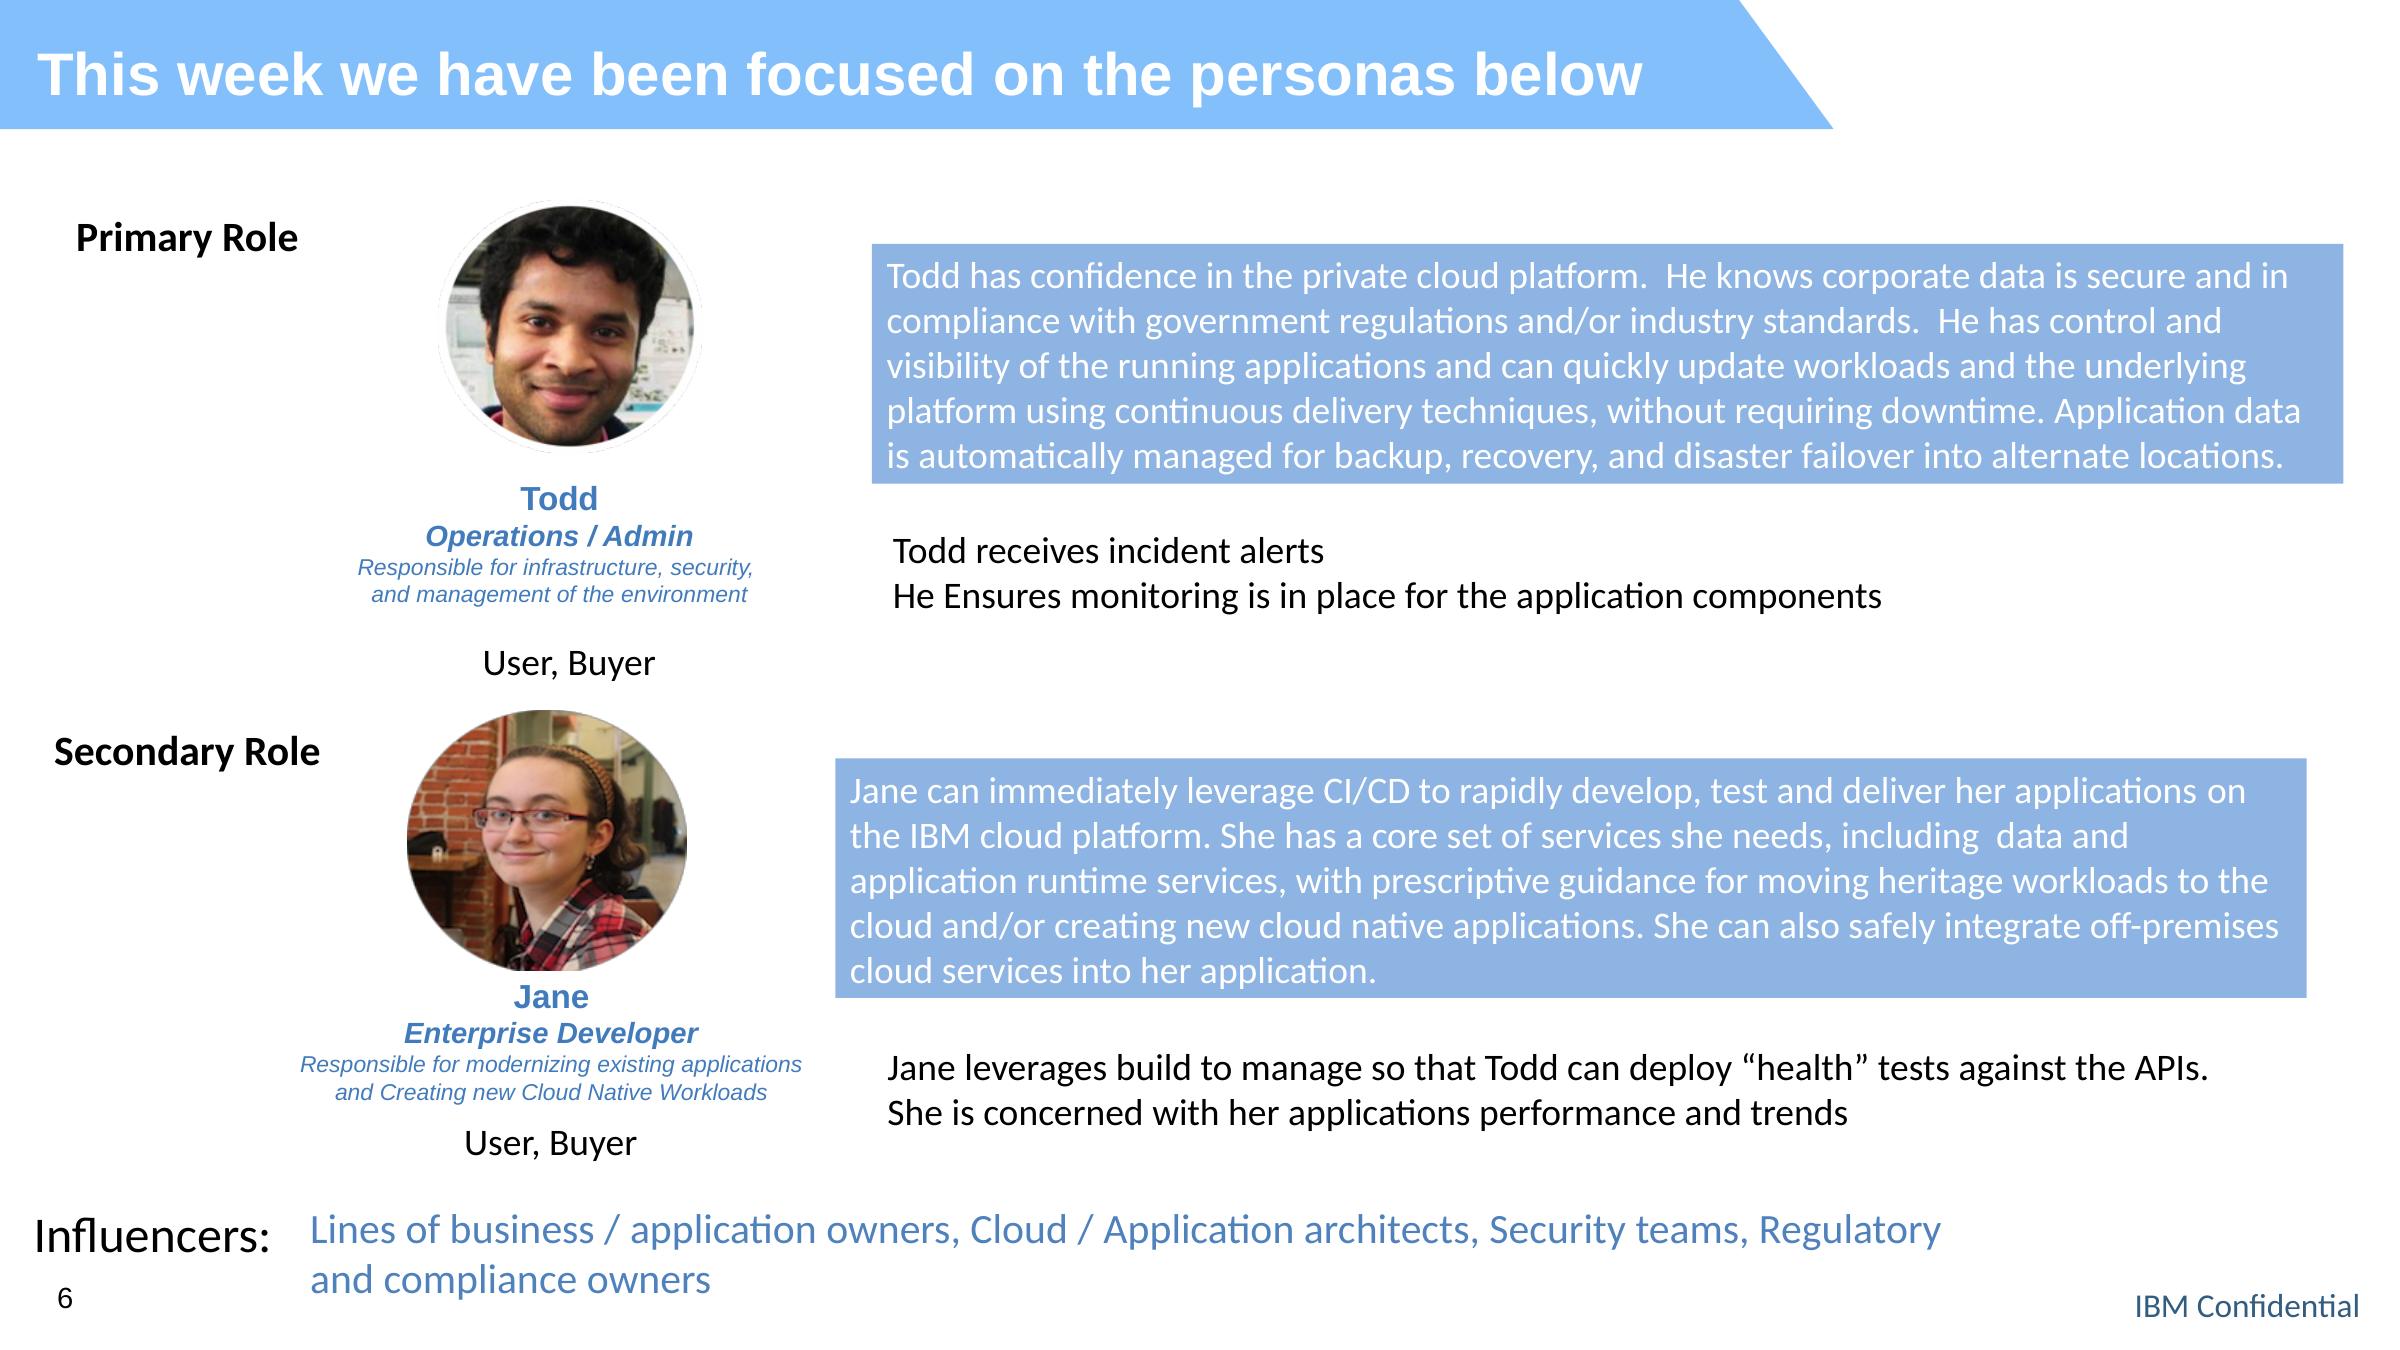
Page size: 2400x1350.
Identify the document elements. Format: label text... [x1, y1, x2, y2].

text_box Influencers: [25, 1193, 301, 1271]
text_box Secondary Role [0, 715, 223, 783]
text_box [227, 710, 2308, 1173]
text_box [301, 199, 2344, 692]
text_box This week we have been focused on the personas below [25, 17, 2046, 125]
text_box Lines of business / application owners, Cloud / Application architects, Security teams, Regulatory and compliance owners [301, 1193, 1969, 1310]
text_box Primary Role [0, 201, 300, 268]
